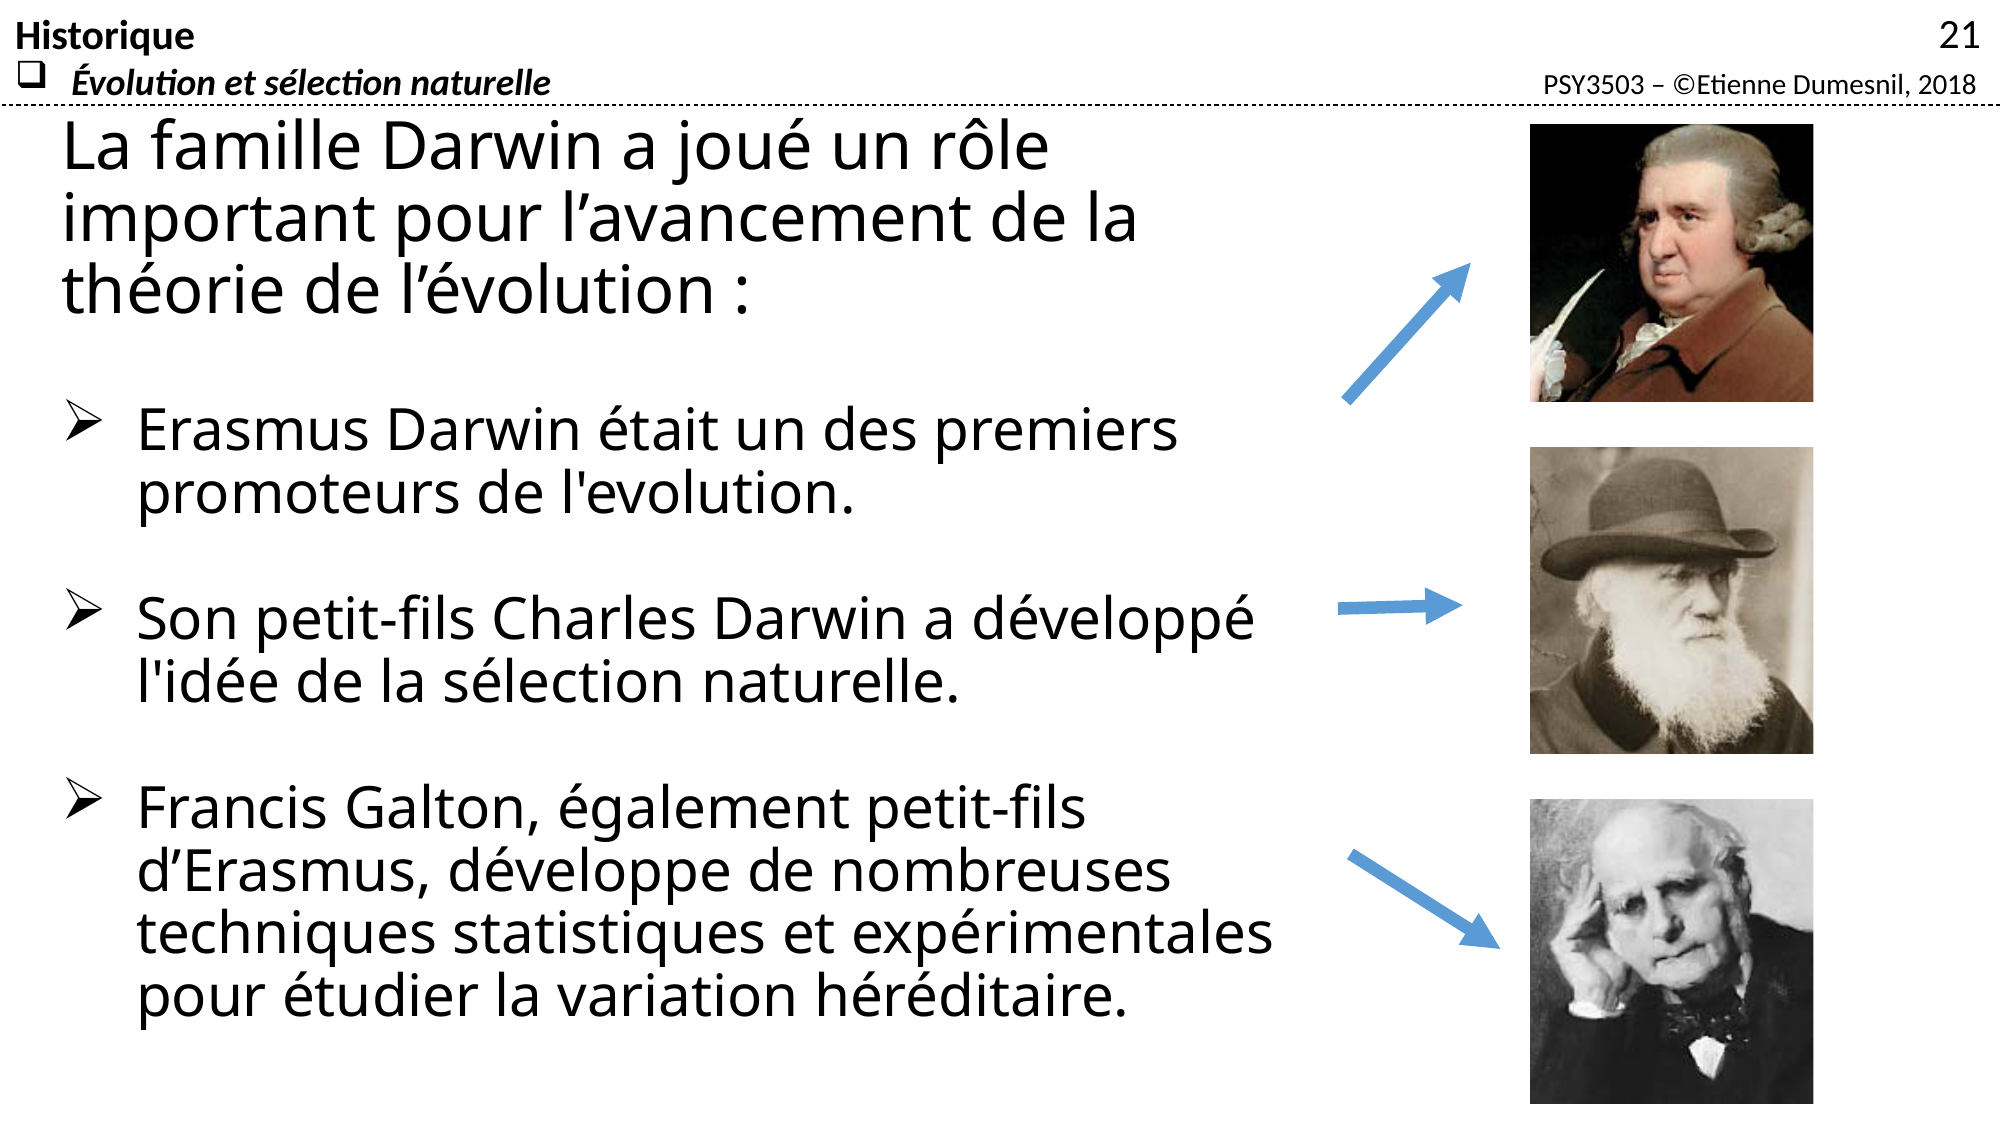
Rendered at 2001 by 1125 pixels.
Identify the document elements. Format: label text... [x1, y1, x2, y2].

text_box La famille Darwin a joué un rôle important pour l’avancement de la théorie de l’évolution : Erasmus Darwin était un des premiers promoteurs de l'evolution. Son petit-fils Charles Darwin a développé l'idée de la sélection naturelle. Francis Galton, également petit-fils d’Erasmus, développe de nombreuses techniques statistiques et expérimentales pour étudier la variation héréditaire. [46, 104, 1346, 1125]
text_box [1350, 853, 1501, 949]
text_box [1337, 605, 1463, 609]
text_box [1345, 262, 1471, 402]
text_box Historique Évolution et sélection naturelle [0, 0, 1530, 105]
picture [1529, 447, 1814, 754]
picture [1529, 799, 1814, 1105]
picture [1529, 123, 1814, 402]
